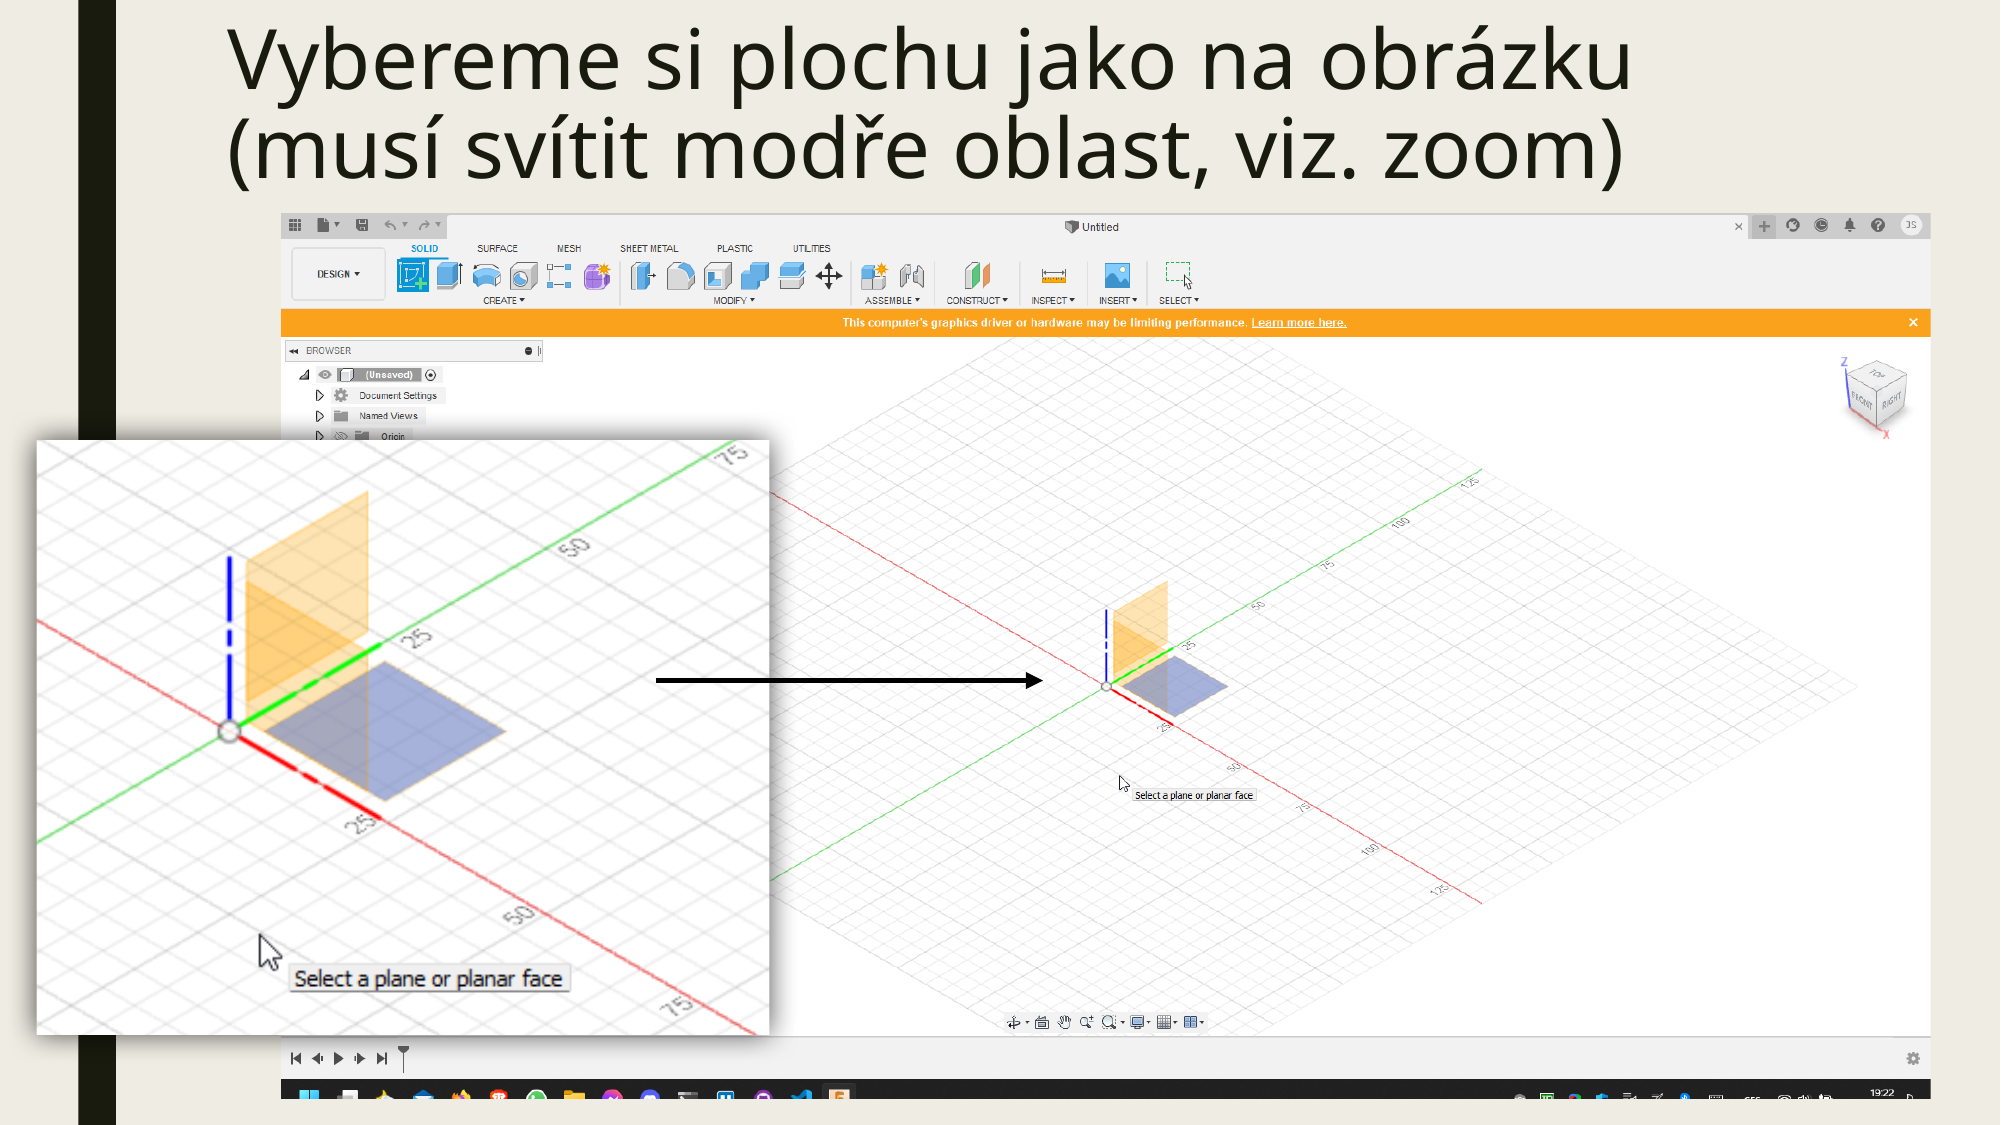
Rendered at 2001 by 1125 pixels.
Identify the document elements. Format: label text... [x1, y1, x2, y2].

title Vybereme si plochu jako na obrázku (musí svítit modře oblast, viz. zoom) [212, 11, 1788, 255]
picture [36, 213, 1931, 1099]
